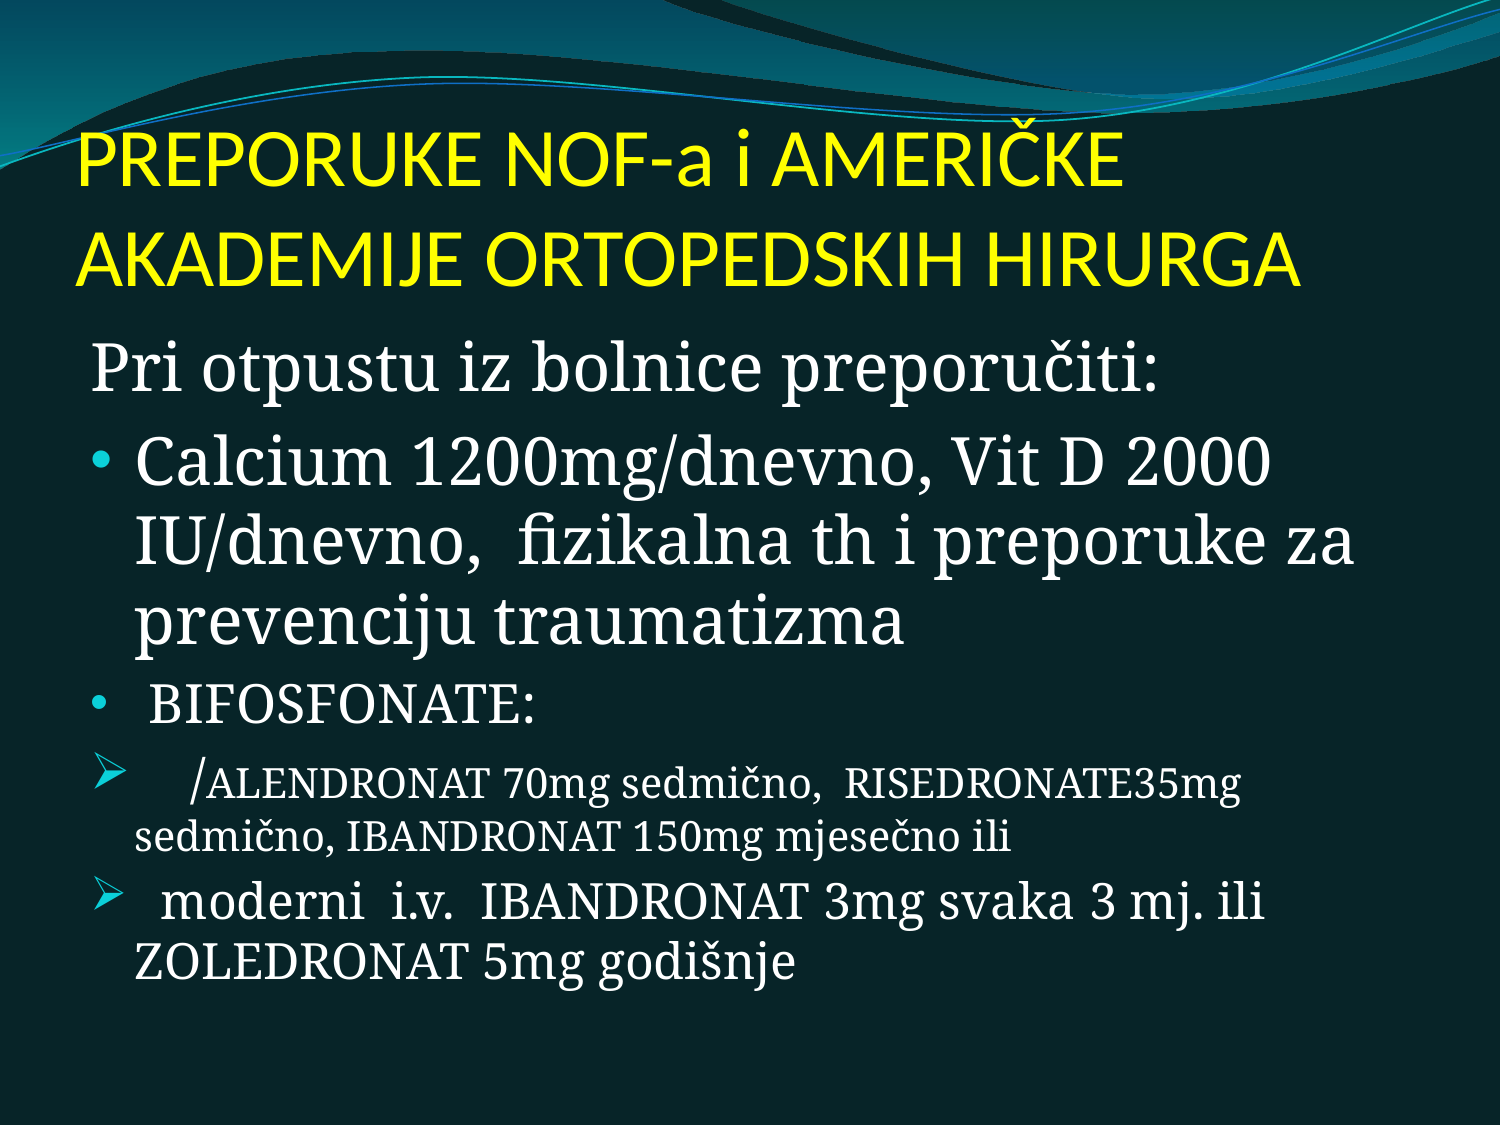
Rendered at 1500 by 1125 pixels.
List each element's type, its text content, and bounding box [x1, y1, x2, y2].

title PREPORUKE NOF-a i AMERIČKE AKADEMIJE ORTOPEDSKIH HIRURGA [74, 115, 1426, 304]
list Pri otpustu iz bolnice preporučiti: Calcium 1200mg/dnevno, Vit D 2000 IU/dnevno, fizikalna th i preporuke za prevenciju traumatizma BIFOSFONATE: /ALENDRONAT 70mg sedmično, RISEDRONATE35mg sedmično, IBANDRONAT 150mg mjesečno ili moderni i.v. IBANDRONAT 3mg svaka 3 mj. ili ZOLEDRONAT 5mg godišnje [74, 317, 1426, 1038]
